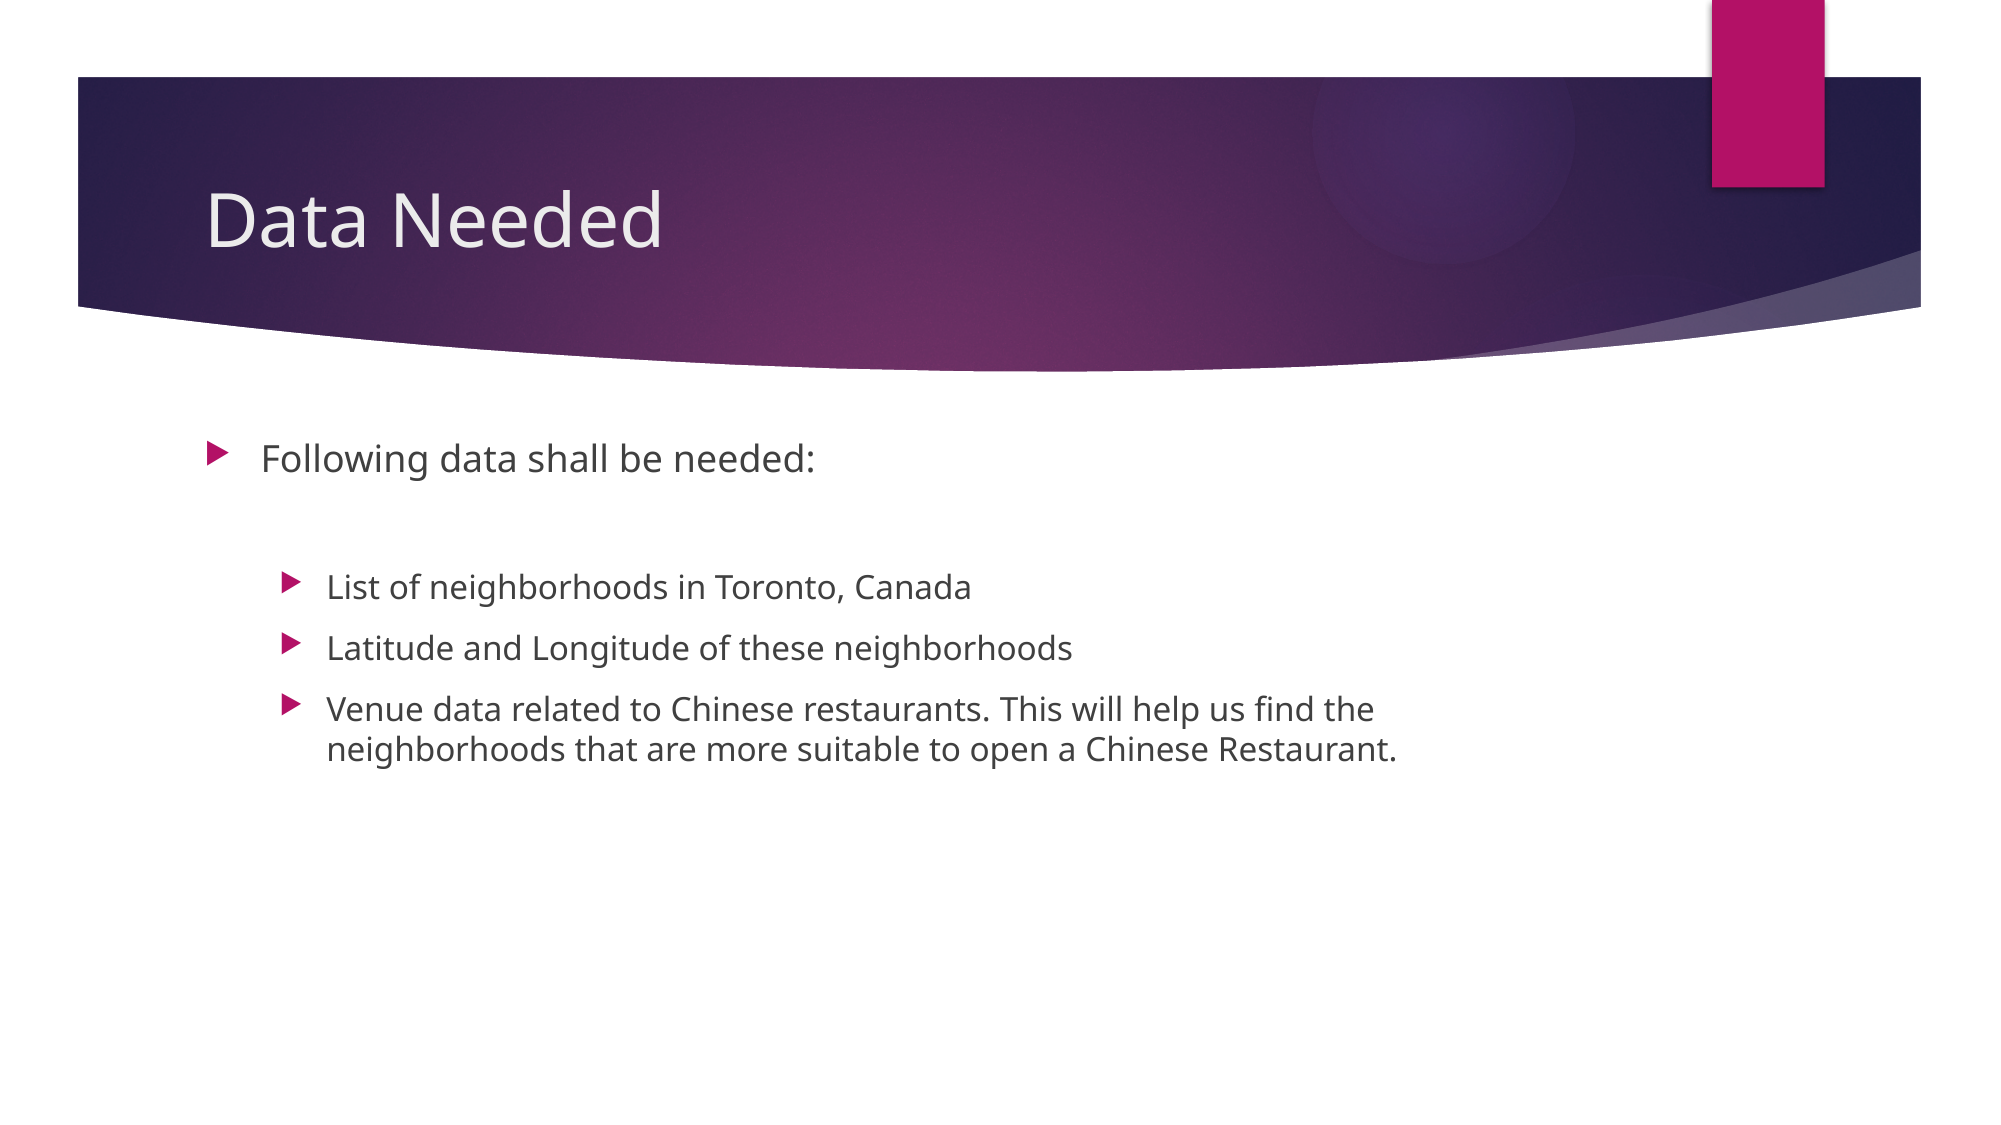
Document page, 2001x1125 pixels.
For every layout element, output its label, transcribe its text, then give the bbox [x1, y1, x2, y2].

title Data Needed [189, 159, 1627, 276]
list Following data shall be needed: List of neighborhoods in Toronto, Canada Latitude and Longitude of these neighborhoods Venue data related to Chinese restaurants. This will help us find the neighborhoods that are more suitable to open a Chinese Restaurant. [189, 427, 1638, 988]
